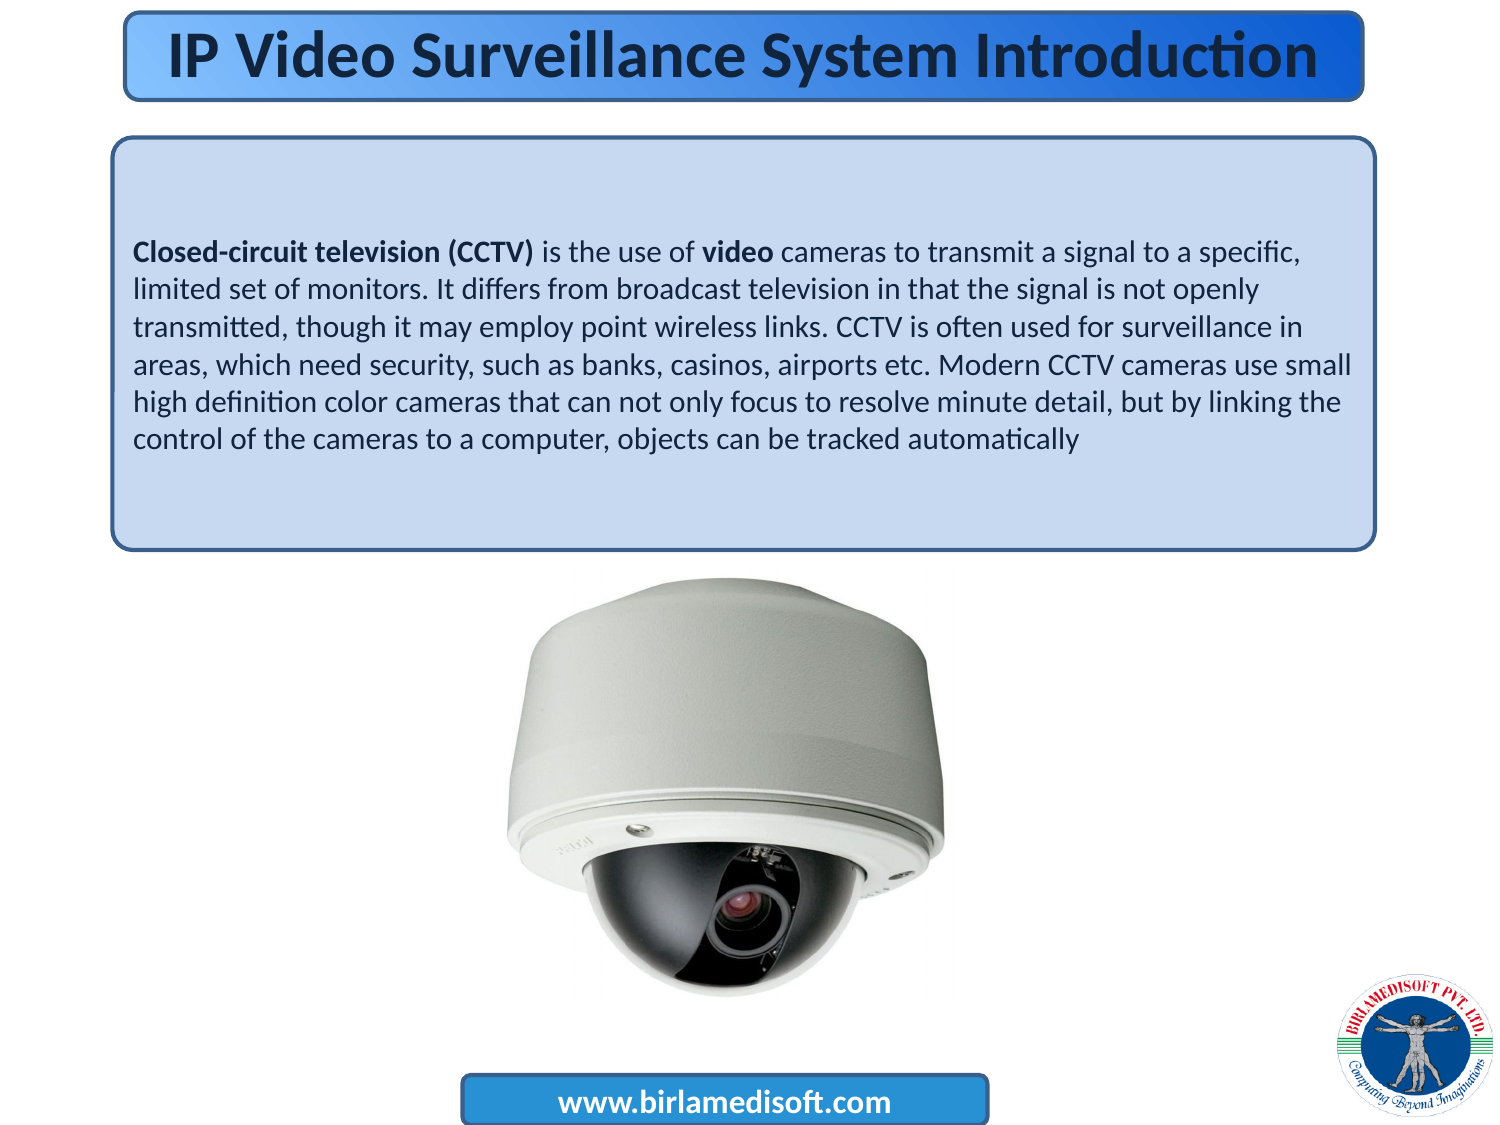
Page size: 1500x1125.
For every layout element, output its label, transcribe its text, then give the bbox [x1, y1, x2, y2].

text_box Closed-circuit television (CCTV) is the use of video cameras to transmit a signal to a specific, limited set of monitors. It differs from broadcast television in that the signal is not openly transmitted, though it may employ point wireless links. CCTV is often used for surveillance in areas, which need security, such as banks, casinos, airports etc. Modern CCTV cameras use small high definition color cameras that can not only focus to resolve minute detail, but by linking the control of the cameras to a computer, objects can be tracked automatically [110, 135, 1378, 553]
picture [499, 562, 953, 1004]
picture [1337, 974, 1493, 1118]
text_box IP Video Surveillance System Introduction [122, 10, 1365, 103]
text_box www.birlamedisoft.com [460, 1072, 990, 1125]
